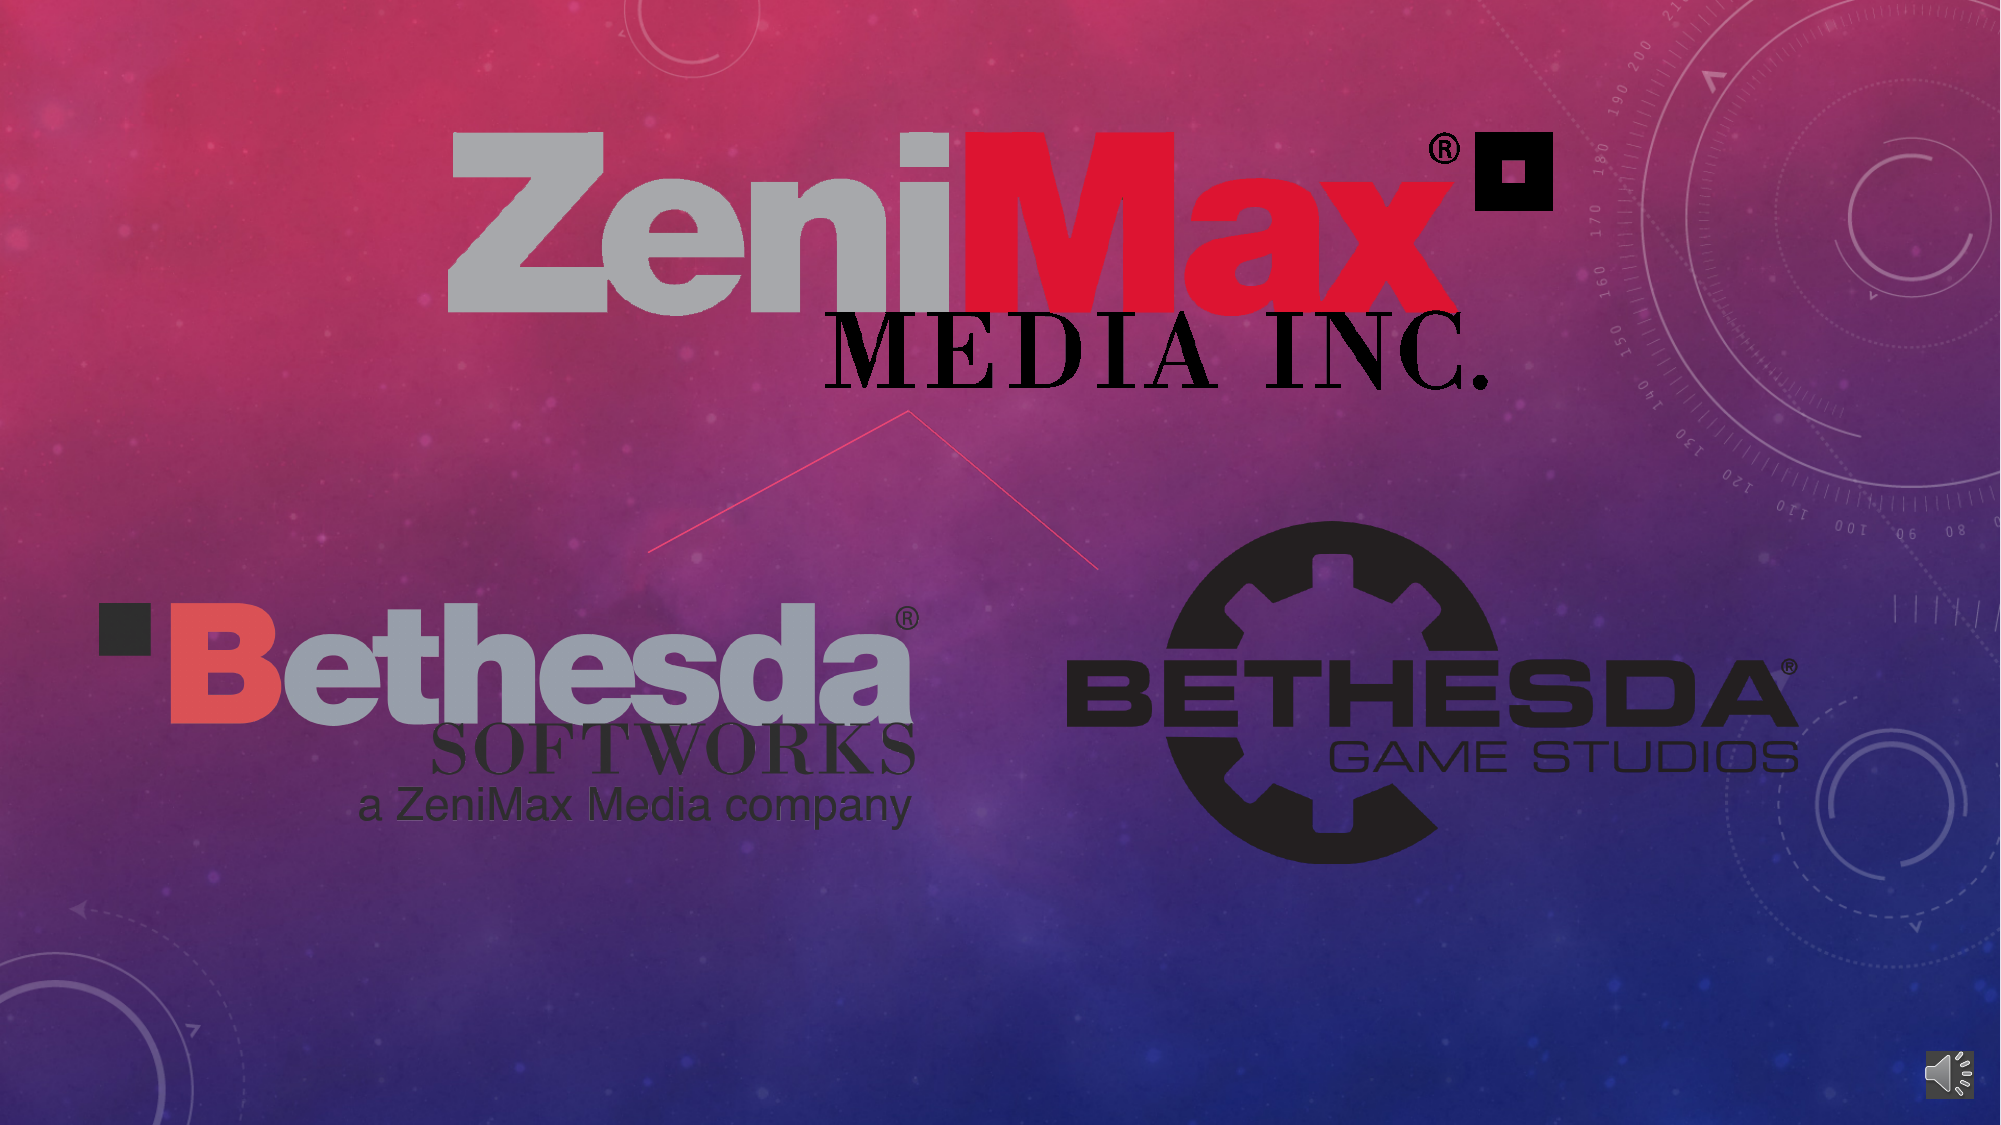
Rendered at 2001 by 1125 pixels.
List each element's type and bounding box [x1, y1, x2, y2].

picture [0, 0, 2001, 1125]
list [98, 603, 919, 831]
text_box [648, 410, 909, 553]
list [1067, 521, 1799, 864]
